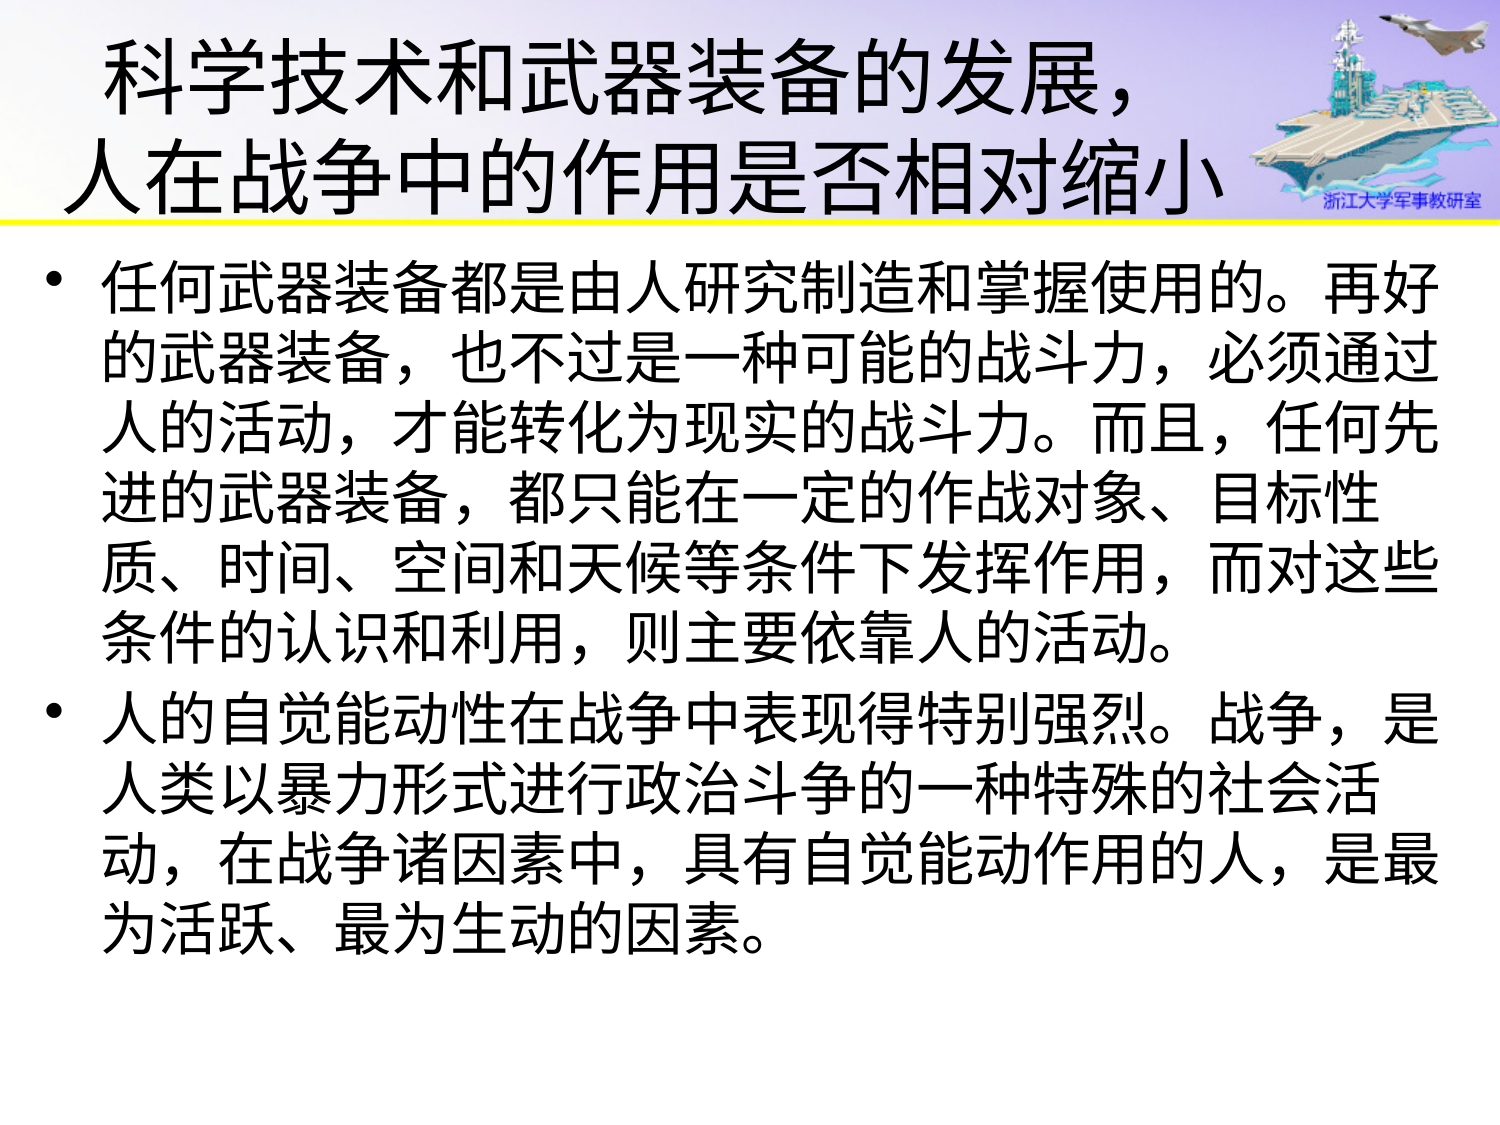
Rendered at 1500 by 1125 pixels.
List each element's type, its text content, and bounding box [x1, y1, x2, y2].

list 任何武器装备都是由人研究制造和掌握使用的。再好的武器装备，也不过是一种可能的战斗力，必须通过人的活动，才能转化为现实的战斗力。而且，任何先进的武器装备，都只能在一定的作战对象、目标性质、时间、空间和天候等条件下发挥作用，而对这些条件的认识和利用，则主要依靠人的活动。 人的自觉能动性在战争中表现得特别强烈。战争，是人类以暴力形式进行政治斗争的一种特殊的社会活动，在战争诸因素中，具有自觉能动作用的人，是最为活跃、最为生动的因素。 [29, 243, 1460, 1036]
title 科学技术和武器装备的发展， 人在战争中的作用是否相对缩小 [29, 30, 1259, 219]
picture [0, 0, 1500, 226]
